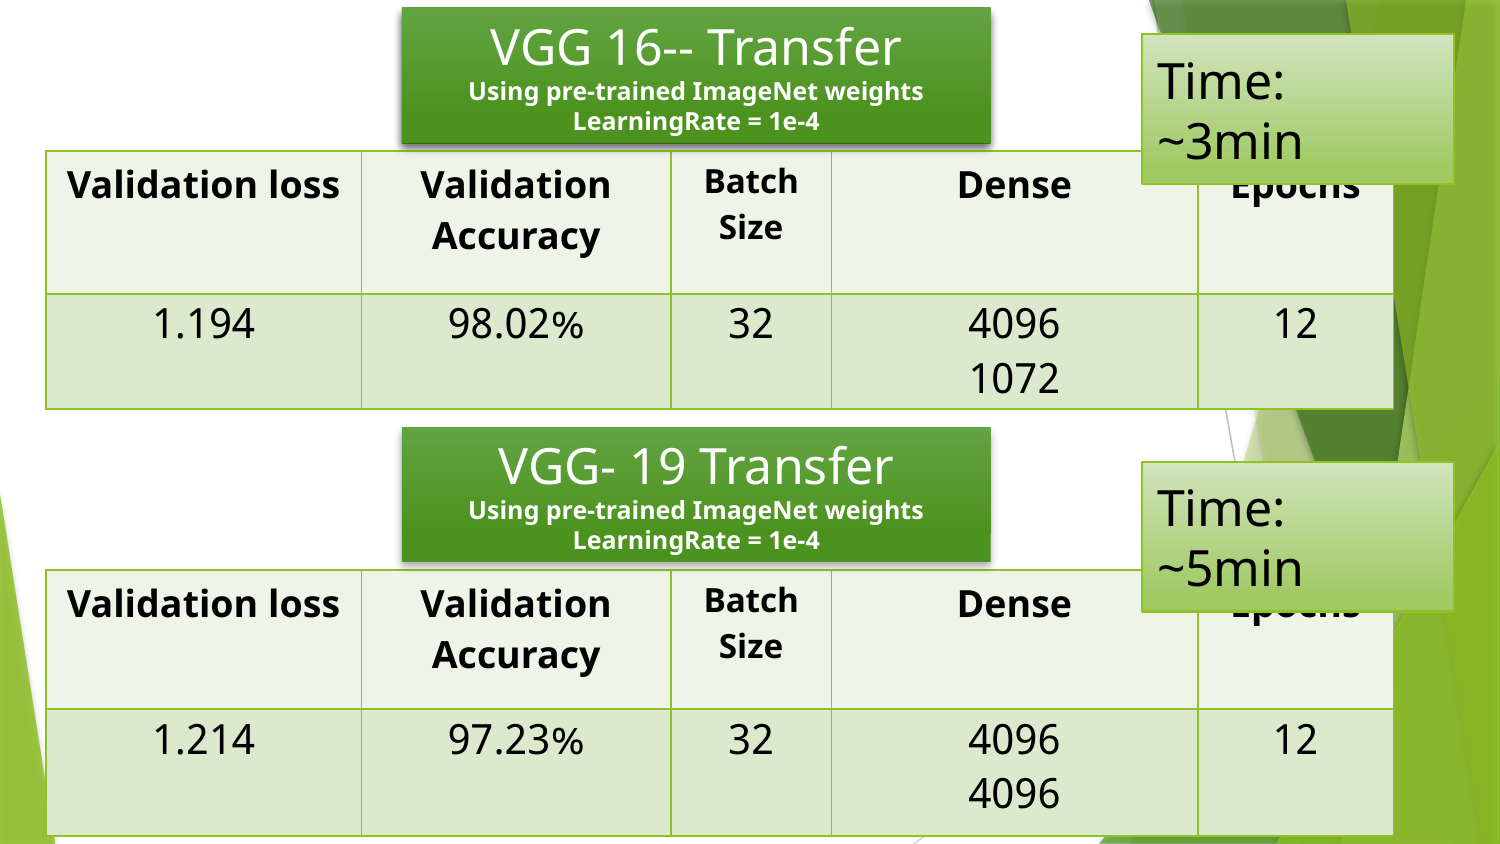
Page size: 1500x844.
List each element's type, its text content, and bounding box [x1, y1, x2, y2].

table_cell 12 [1199, 710, 1393, 835]
table_cell 4096 1072 [832, 295, 1197, 408]
table_header Validation loss [47, 571, 361, 708]
table_cell 1.194 [47, 295, 361, 408]
table_cell 97.23% [362, 710, 670, 835]
table_header Validation Accuracy [362, 571, 670, 708]
text_box VGG 16-- Transfer Using pre-trained ImageNet weights LearningRate = 1e-4 [401, 7, 991, 143]
table_cell 1.214 [47, 710, 361, 835]
table_header Batch Size [672, 155, 831, 293]
table_cell 32 [672, 295, 831, 408]
table_cell 32 [672, 710, 831, 835]
table_header Batch Size [672, 574, 831, 708]
table_cell 98.02% [362, 295, 670, 408]
text_box VGG- 19 Transfer Using pre-trained ImageNet weights LearningRate = 1e-4 [401, 427, 991, 562]
text_box Time: ~3min [1141, 33, 1455, 185]
table_header Epochs [1199, 613, 1393, 708]
table_header Validation Accuracy [362, 152, 670, 293]
table_cell 12 [1199, 295, 1393, 408]
table_header Dense [832, 571, 1197, 708]
table_cell 4096 4096 [832, 710, 1197, 835]
text_box Time: ~5min [1141, 461, 1455, 613]
table_header Epochs [1199, 185, 1393, 293]
table_header Dense [832, 152, 1197, 293]
table_header Validation loss [47, 152, 361, 293]
